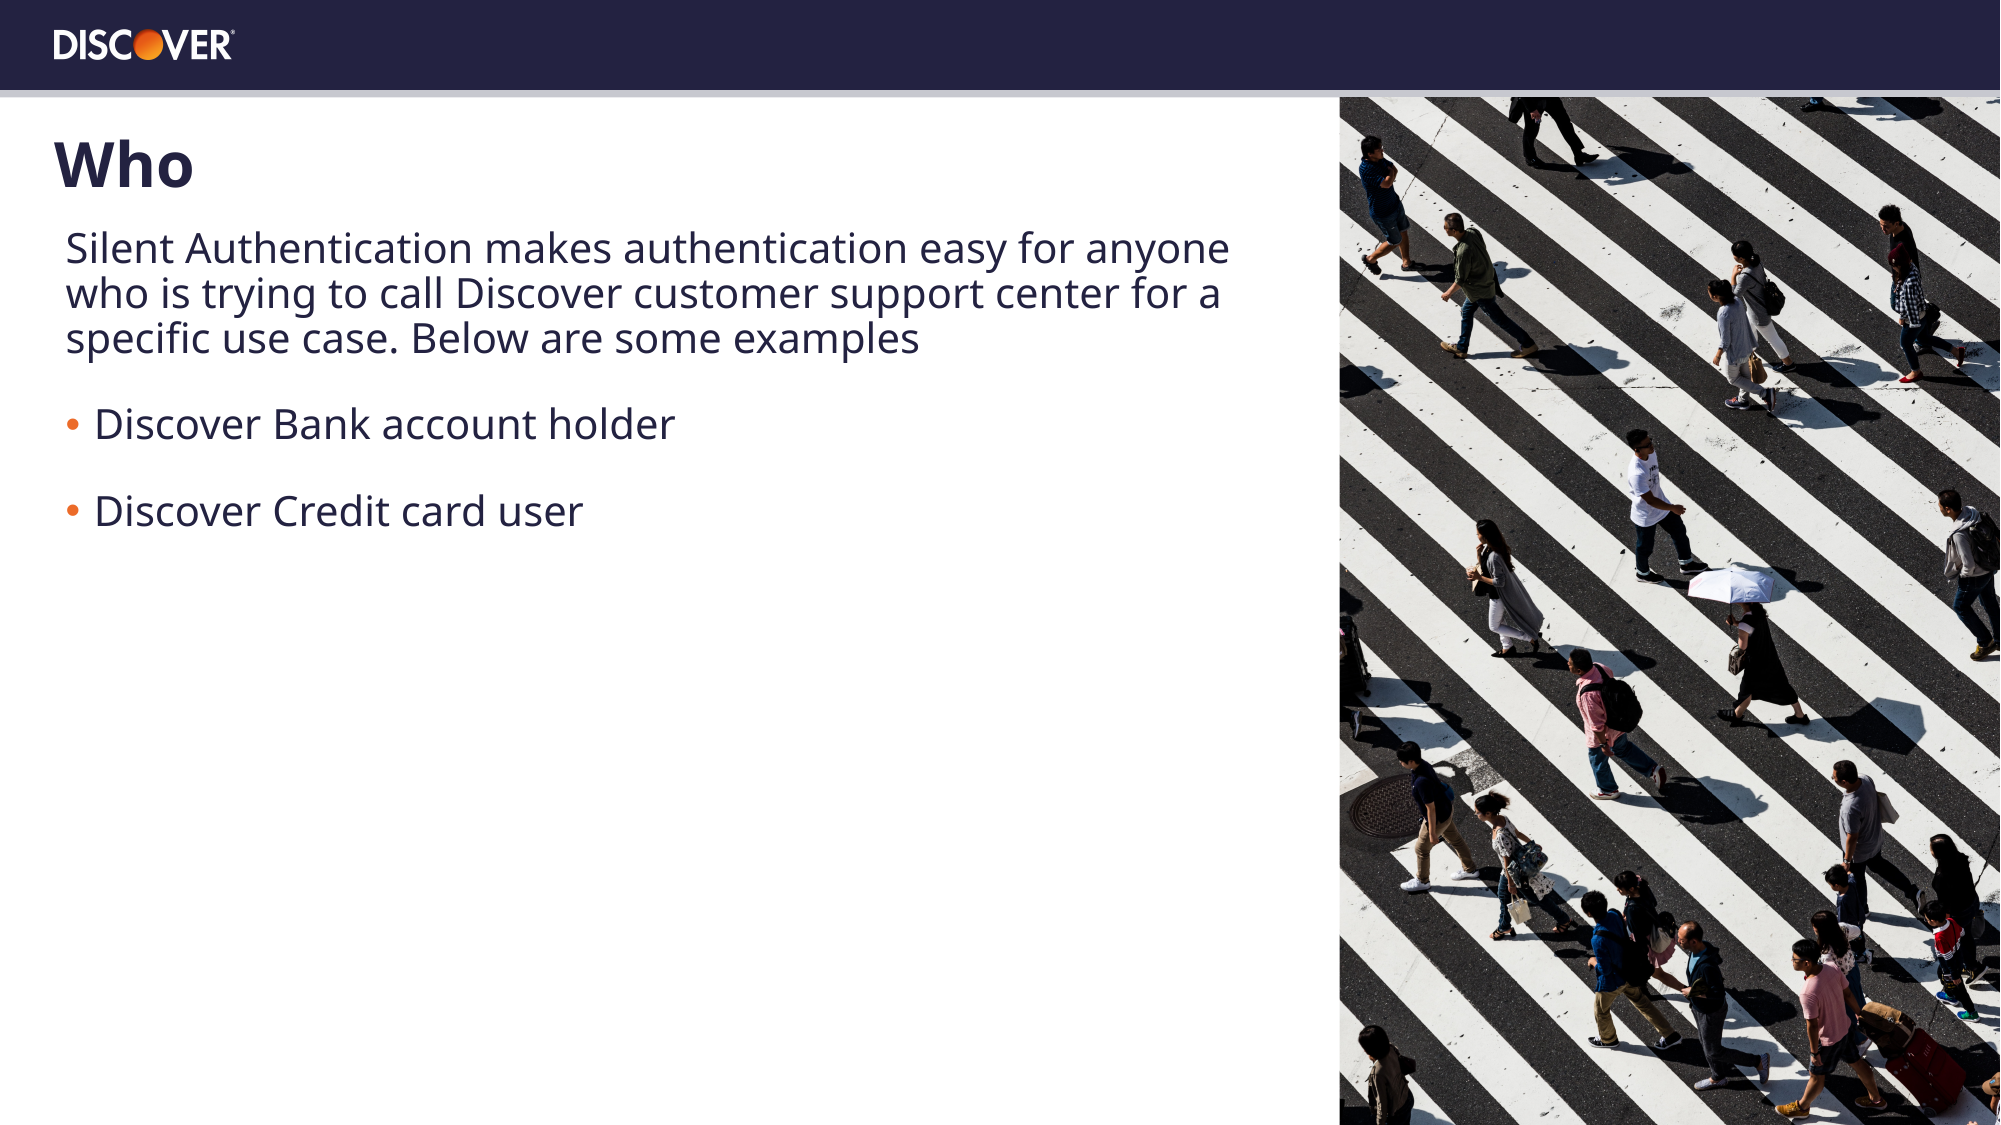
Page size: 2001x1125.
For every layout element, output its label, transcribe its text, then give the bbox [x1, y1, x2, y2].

picture [1339, 97, 2000, 1125]
picture [54, 29, 235, 60]
title Who [54, 97, 1339, 225]
list Silent Authentication makes authentication easy for anyone who is trying to call Discover customer support center for a specific use case. Below are some examples Discover Bank account holder Discover Credit card user [50, 219, 1304, 1045]
